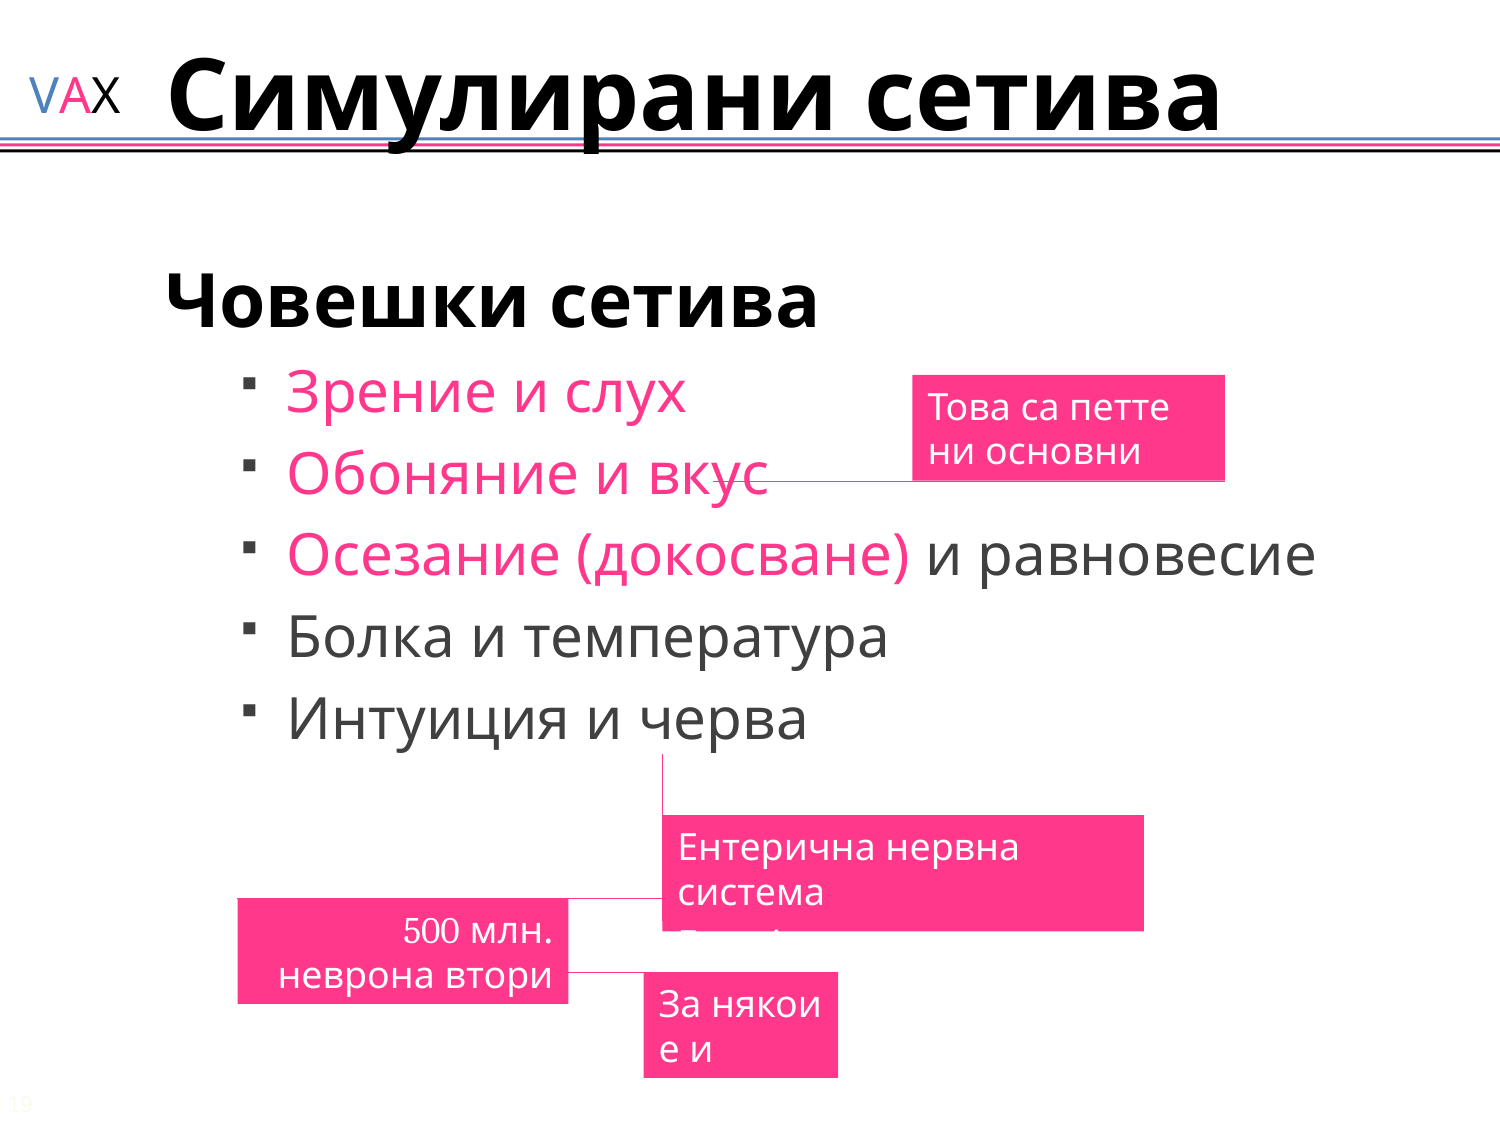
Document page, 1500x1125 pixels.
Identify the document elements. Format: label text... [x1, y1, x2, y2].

list Човешки сетива Зрение и слух Обоняние и вкус Осезание (докосване) и равновесие Болка и температура Интуиция и черва [150, 200, 1488, 1113]
title Симулирани сетива [0, 37, 1500, 144]
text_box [712, 374, 1226, 481]
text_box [568, 971, 839, 1079]
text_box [662, 753, 1145, 932]
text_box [237, 897, 663, 1005]
